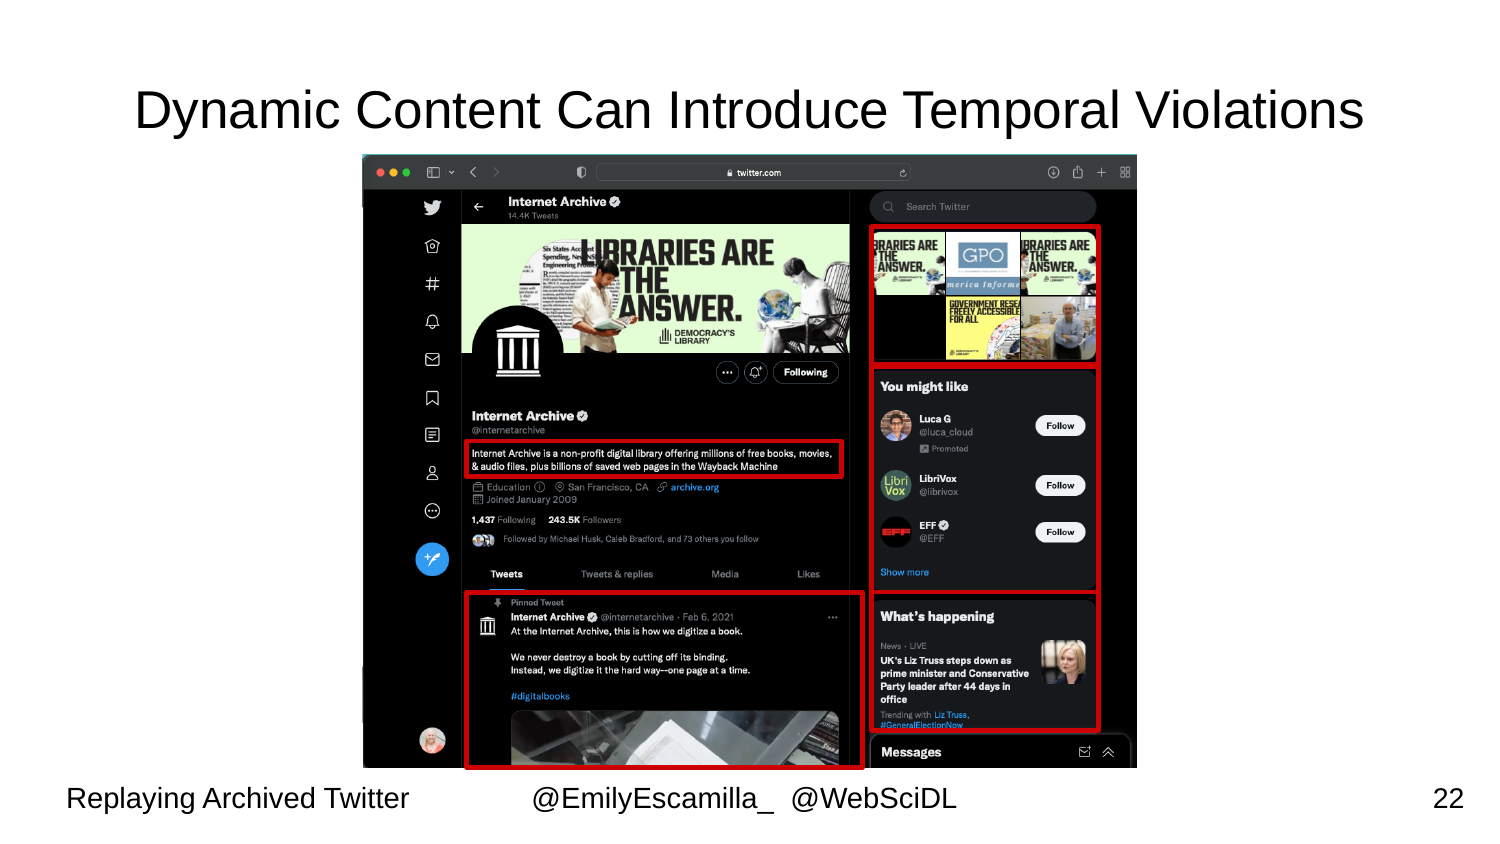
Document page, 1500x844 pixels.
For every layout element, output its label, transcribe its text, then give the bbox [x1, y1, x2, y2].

slide_number ‹#› [1389, 764, 1480, 830]
title Dynamic Content Can Introduce Temporal Violations [51, 60, 1449, 155]
picture [362, 154, 1138, 768]
